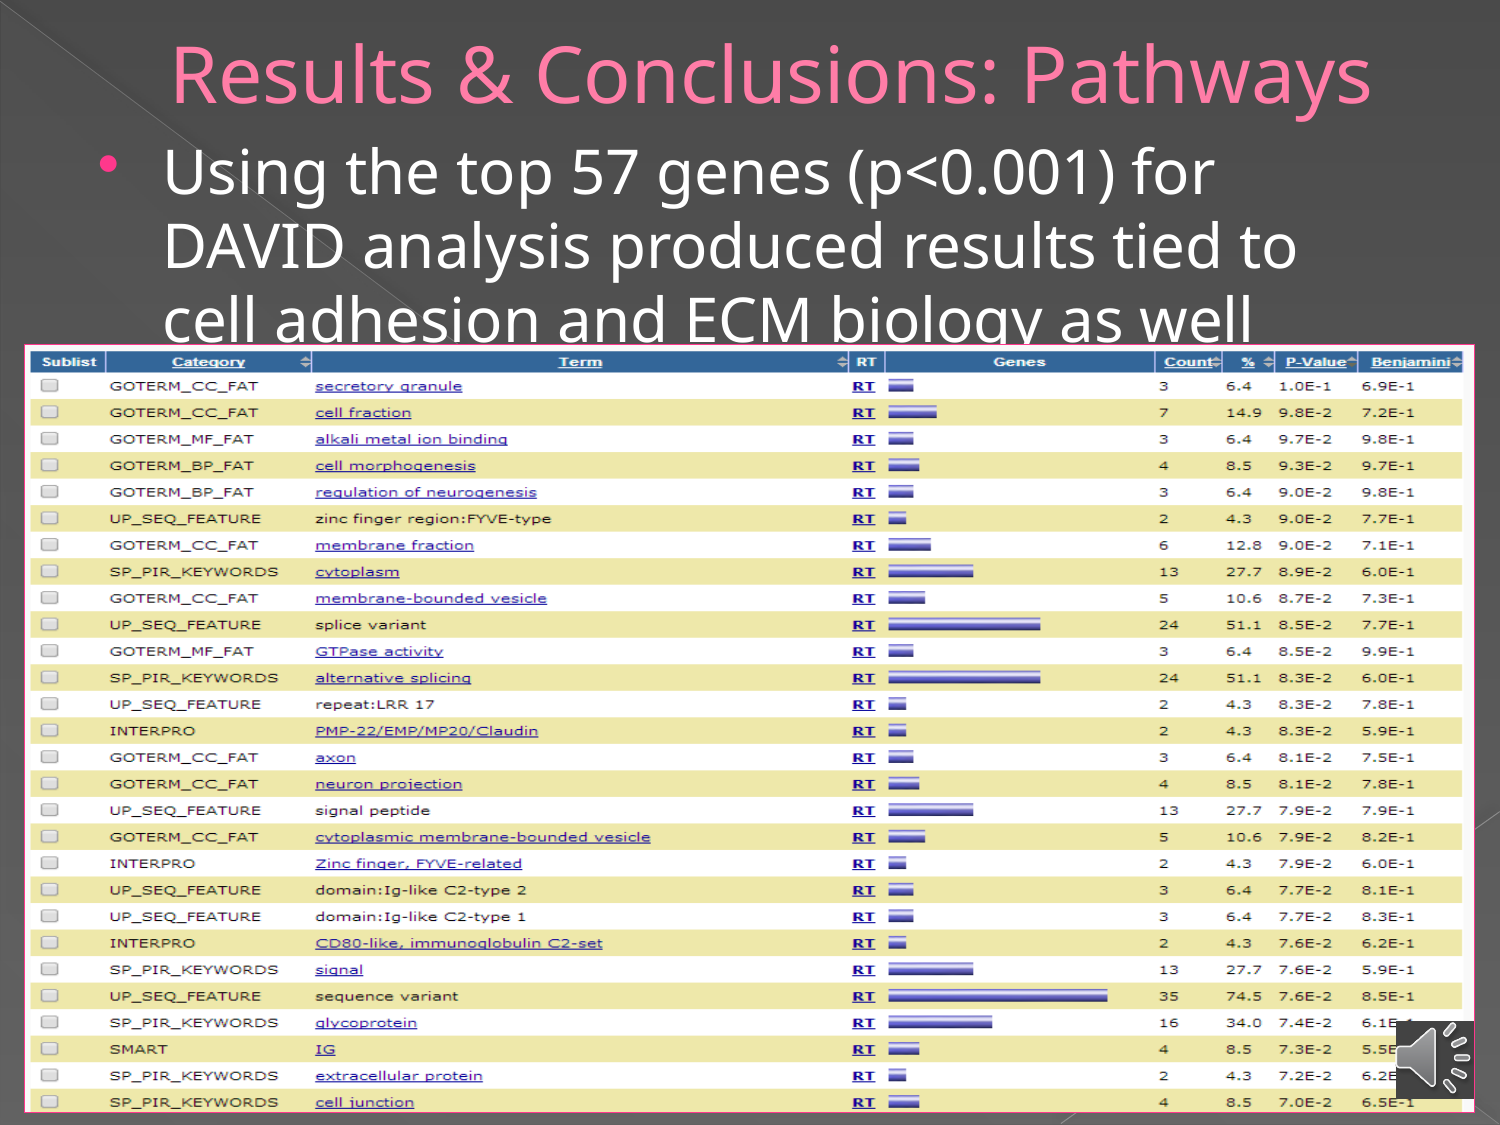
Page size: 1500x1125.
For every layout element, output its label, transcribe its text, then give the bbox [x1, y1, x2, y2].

list Using the top 57 genes (p<0.001) for DAVID analysis produced results tied to cell adhesion and ECM biology as well [75, 125, 1425, 331]
picture [24, 344, 1476, 1113]
title Results & Conclusions: Pathways [75, 12, 1425, 125]
